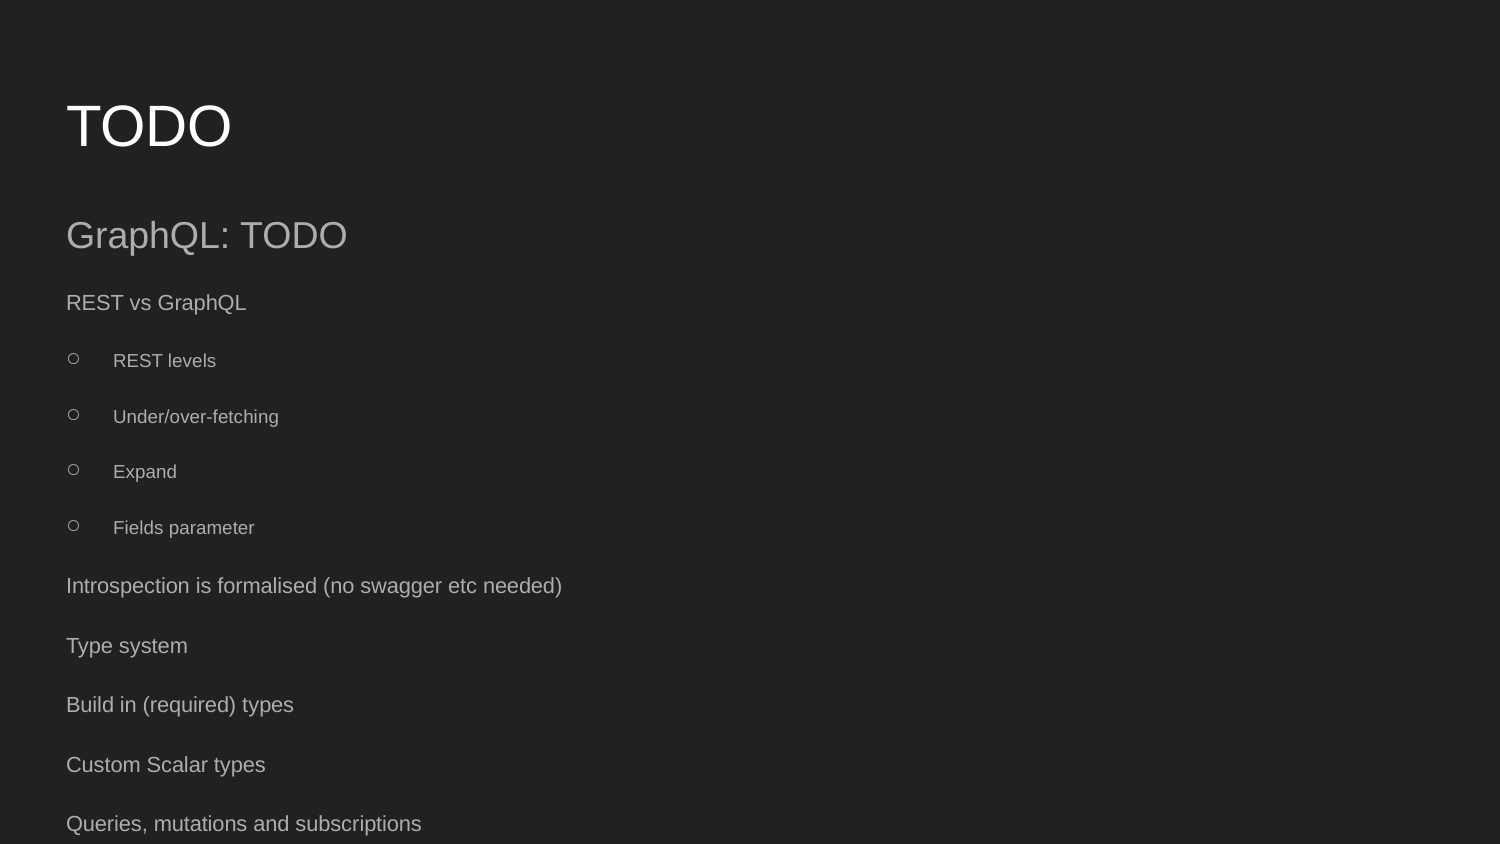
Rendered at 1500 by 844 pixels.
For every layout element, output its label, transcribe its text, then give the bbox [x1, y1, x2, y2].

title TODO [51, 72, 1449, 167]
list GraphQL: TODO REST vs GraphQL REST levels Under/over-fetching Expand Fields parameter Introspection is formalised (no swagger etc needed) Type system Build in (required) types Custom Scalar types Queries, mutations and subscriptions Microservice vs aggregation service GraphQL servlet vs custom endpoint [51, 189, 1449, 750]
